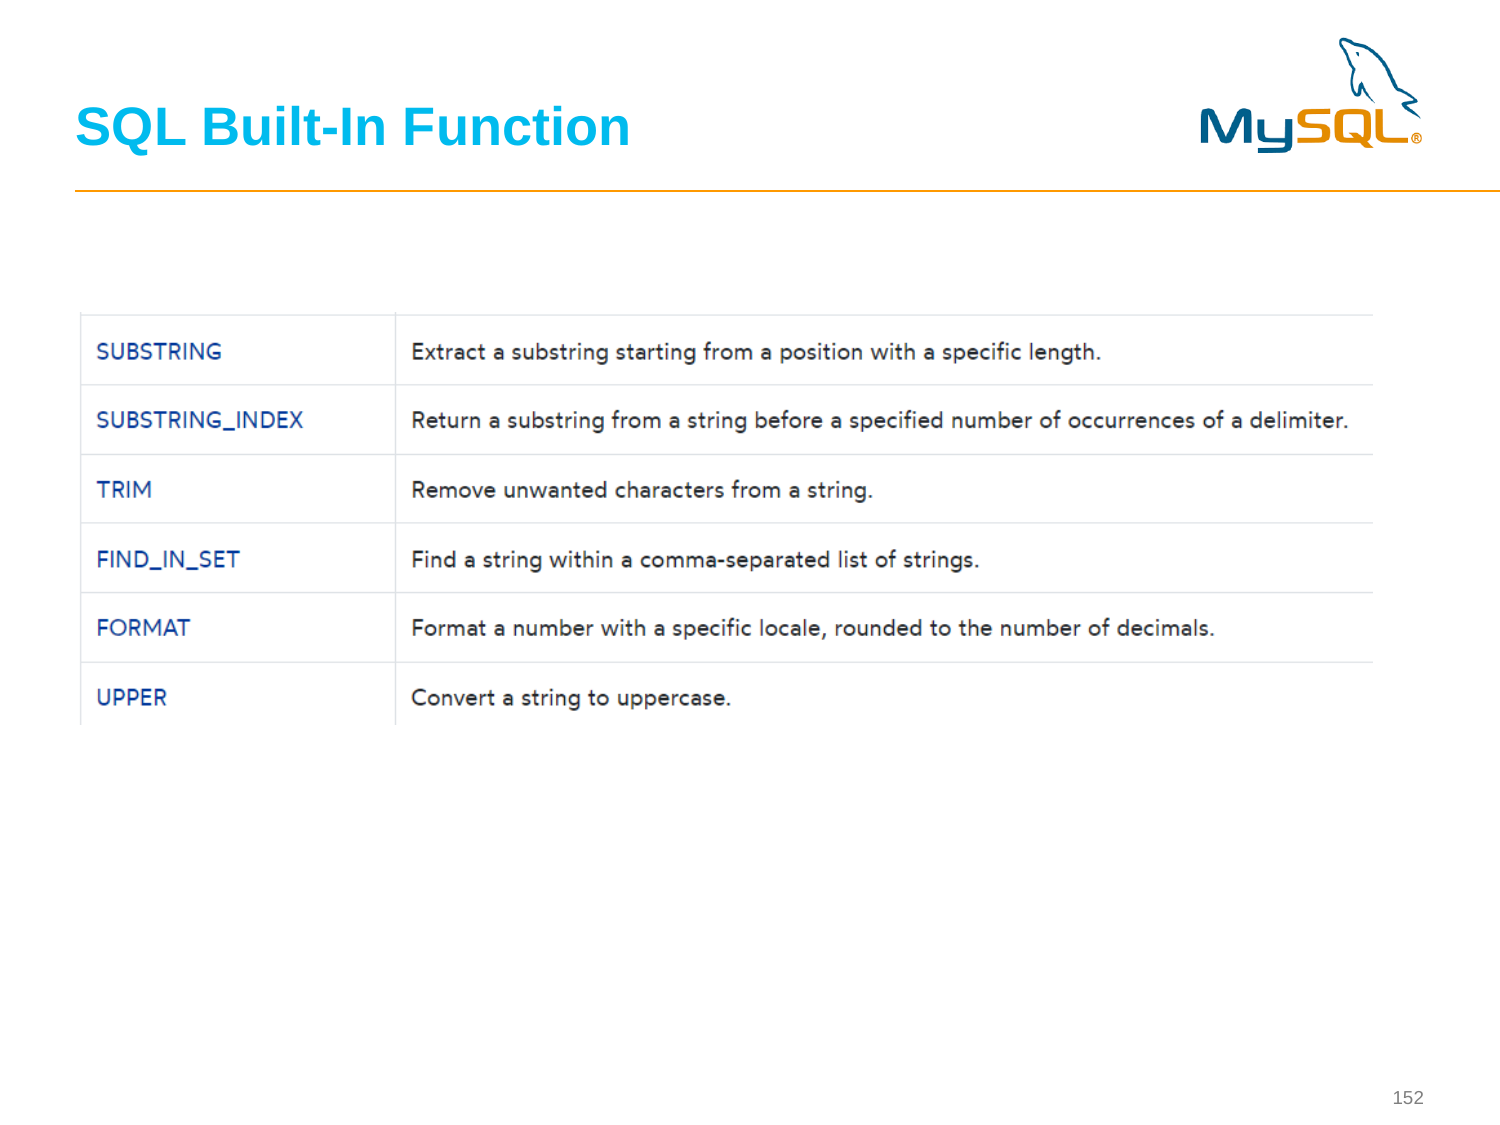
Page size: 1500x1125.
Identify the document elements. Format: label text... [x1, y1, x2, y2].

picture [75, 312, 1373, 726]
title SQL Built-In Function [75, 27, 1422, 157]
